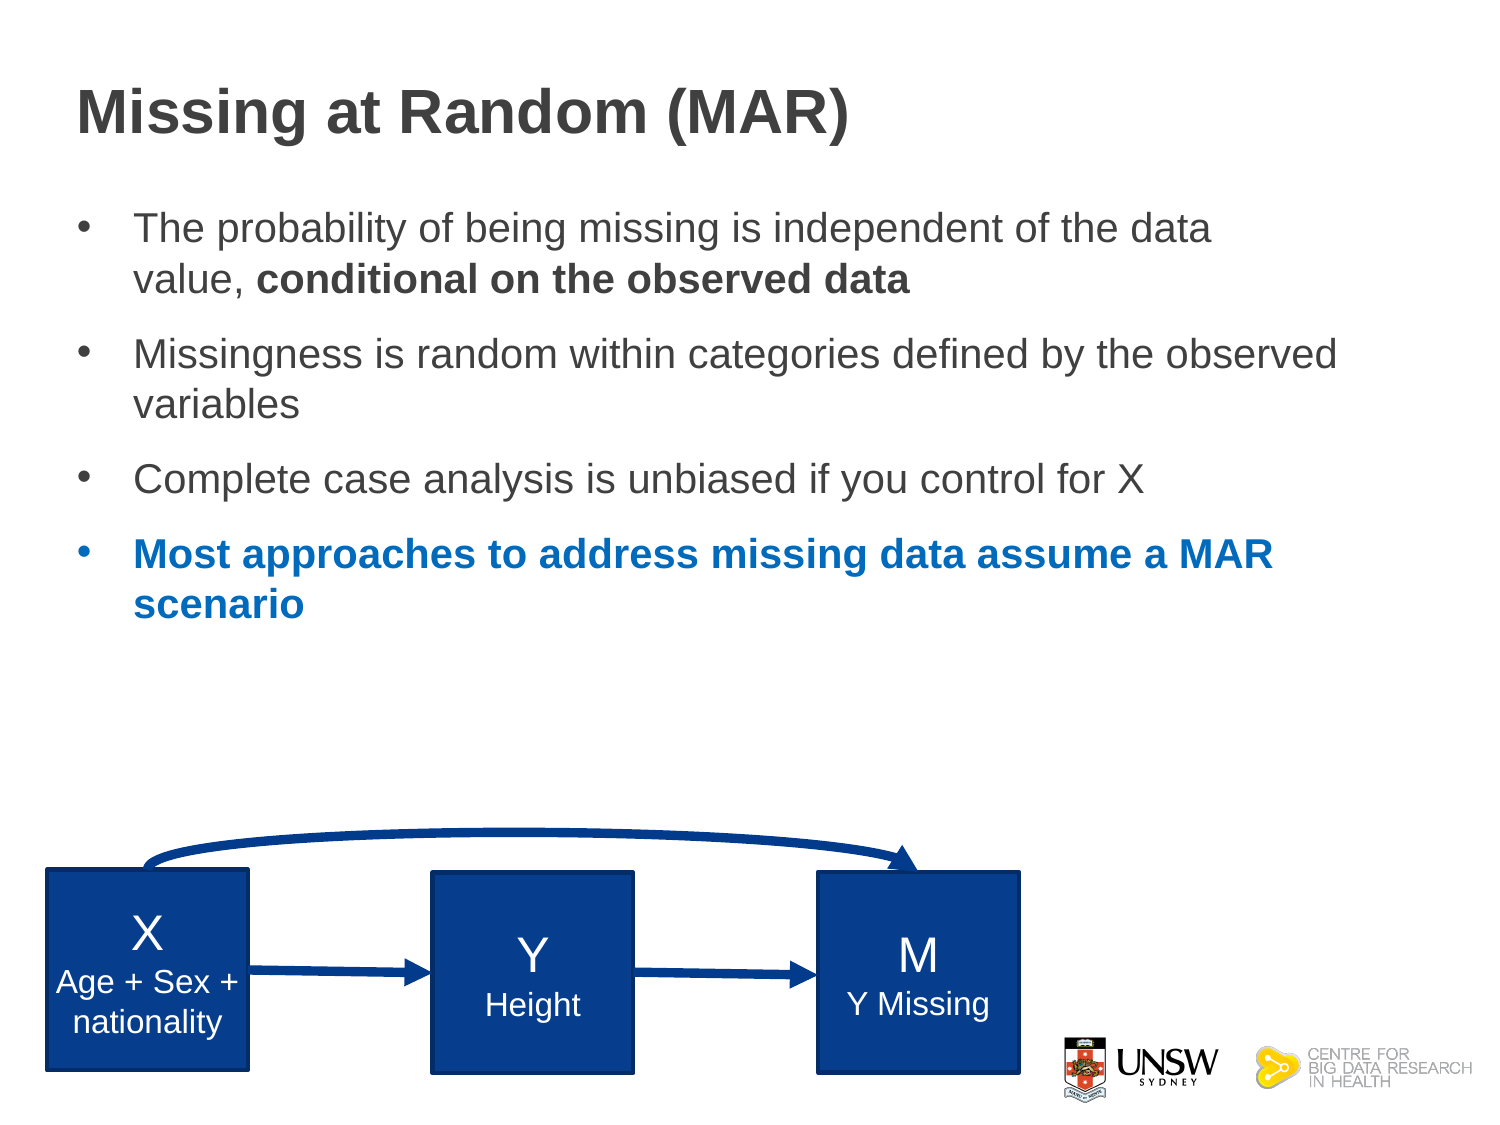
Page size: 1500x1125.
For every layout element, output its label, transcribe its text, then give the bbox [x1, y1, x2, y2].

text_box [531, 484, 535, 1125]
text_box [633, 971, 819, 976]
title Missing at Random (MAR) [76, 71, 1424, 147]
text_box Y Height [430, 870, 526, 1075]
list The probability of being missing is independent of the data value, conditional on the observed data Missingness is random within categories defined by the observed variables Complete case analysis is unbiased if you control for X Most approaches to address missing data assume a MAR scenario [76, 201, 1424, 740]
text_box X Age + Sex + nationality [45, 867, 250, 1072]
text_box Y Height [540, 870, 635, 1075]
text_box M Y Missing [816, 870, 1021, 1075]
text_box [247, 969, 433, 974]
picture [1045, 1023, 1495, 1118]
